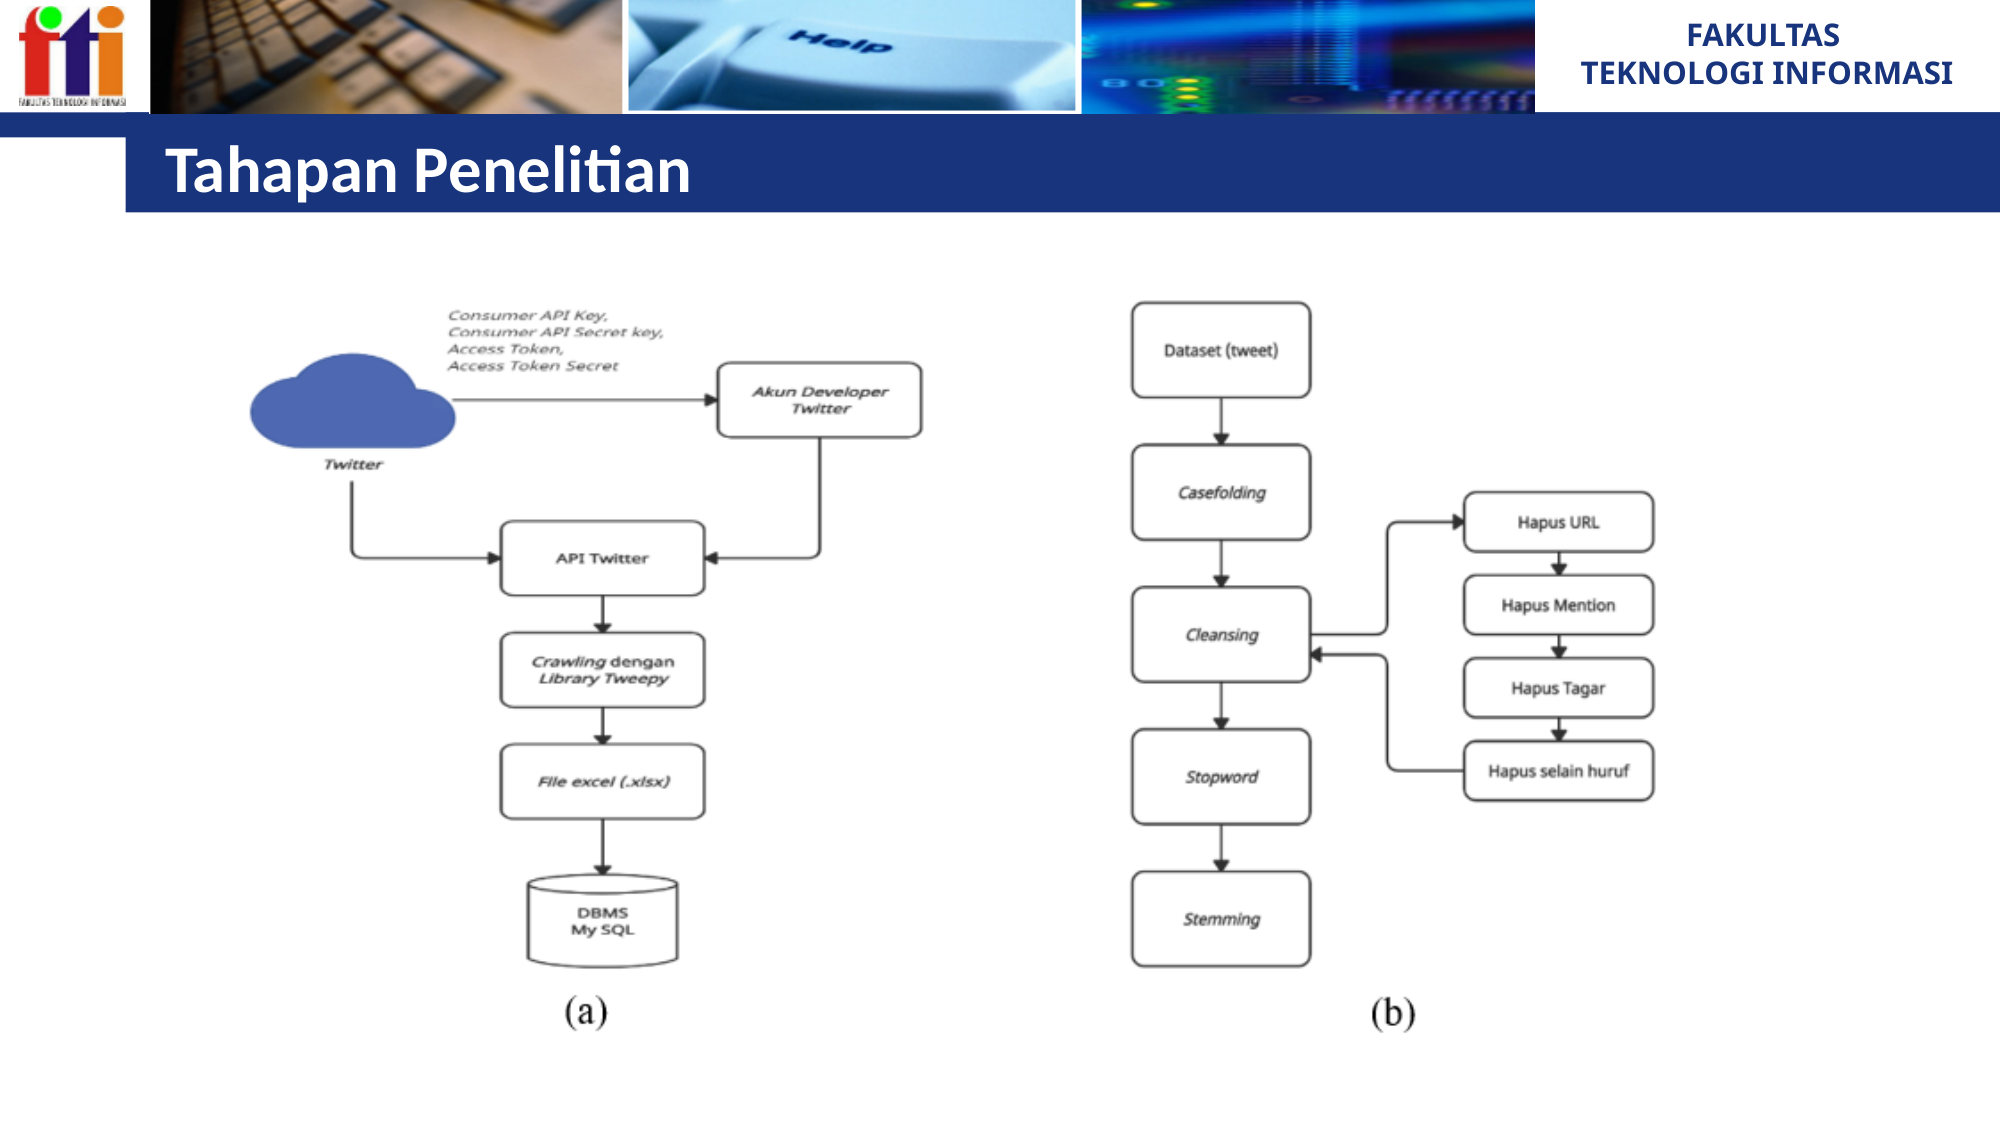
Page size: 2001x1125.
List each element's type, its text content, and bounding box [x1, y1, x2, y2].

picture [149, 0, 1535, 114]
picture [19, 6, 126, 106]
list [220, 266, 1698, 1059]
title Tahapan Penelitian [149, 119, 1934, 213]
